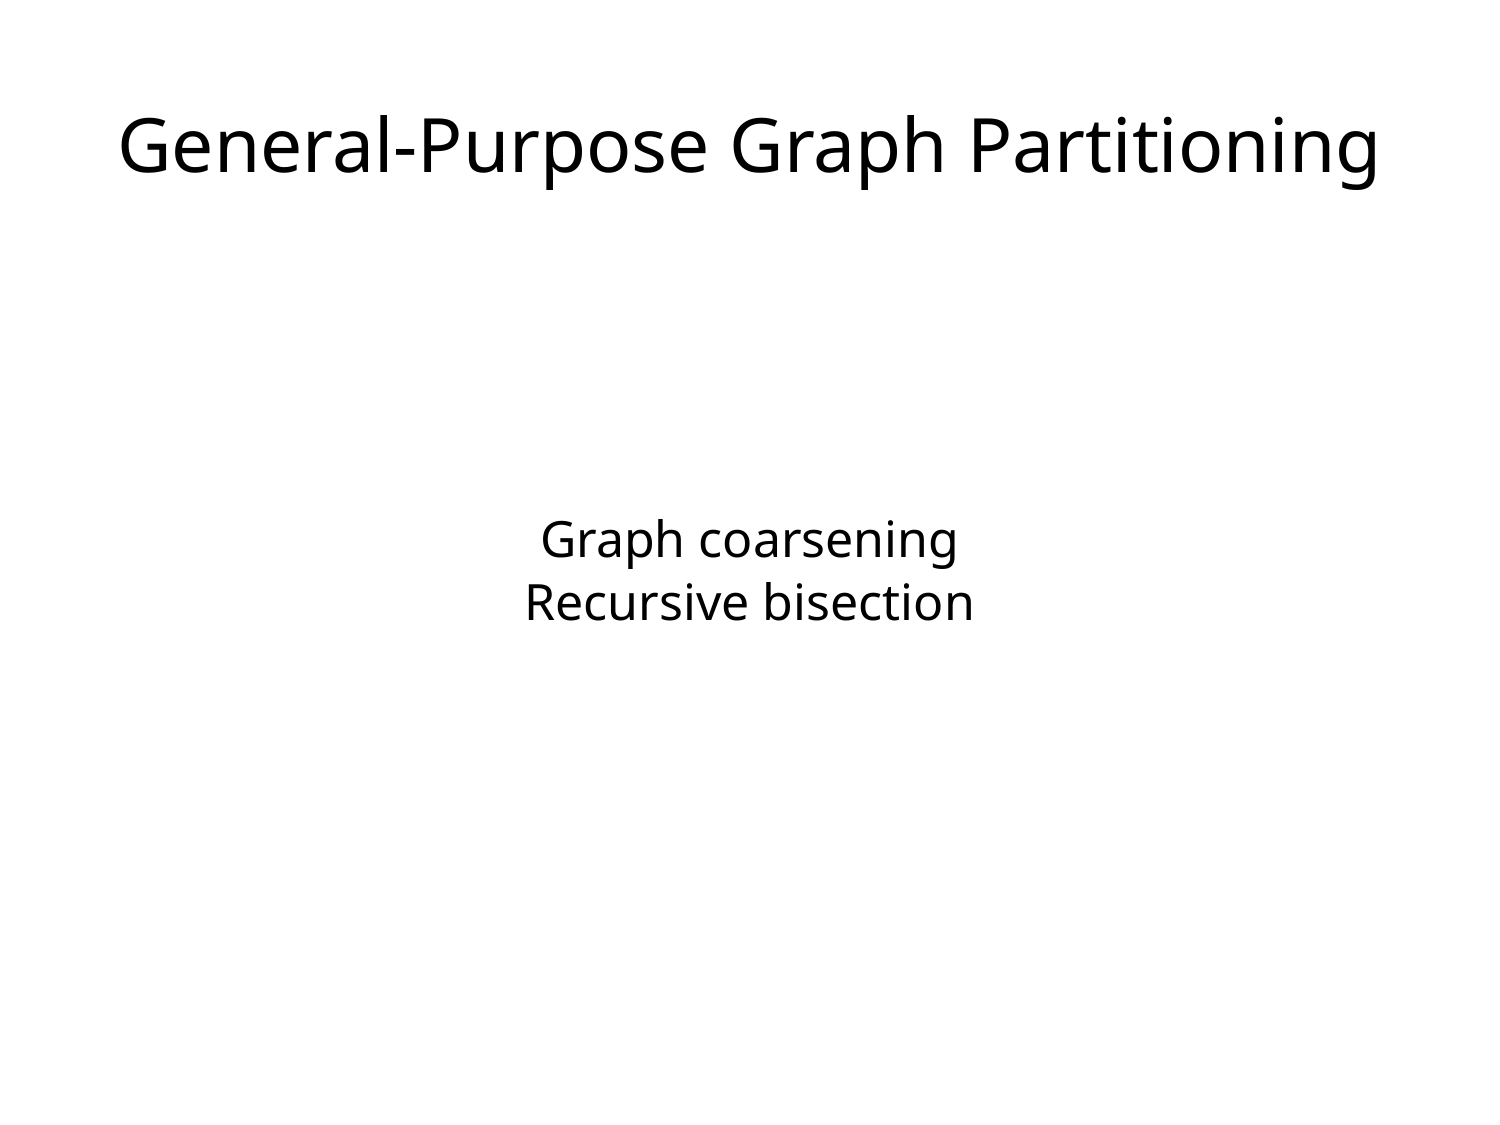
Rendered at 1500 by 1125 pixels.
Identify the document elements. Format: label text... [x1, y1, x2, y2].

text_box Graph coarsening [0, 499, 1500, 563]
text_box Recursive bisection [0, 563, 1500, 638]
text_box General-Purpose Graph Partitioning [0, 90, 1500, 203]
